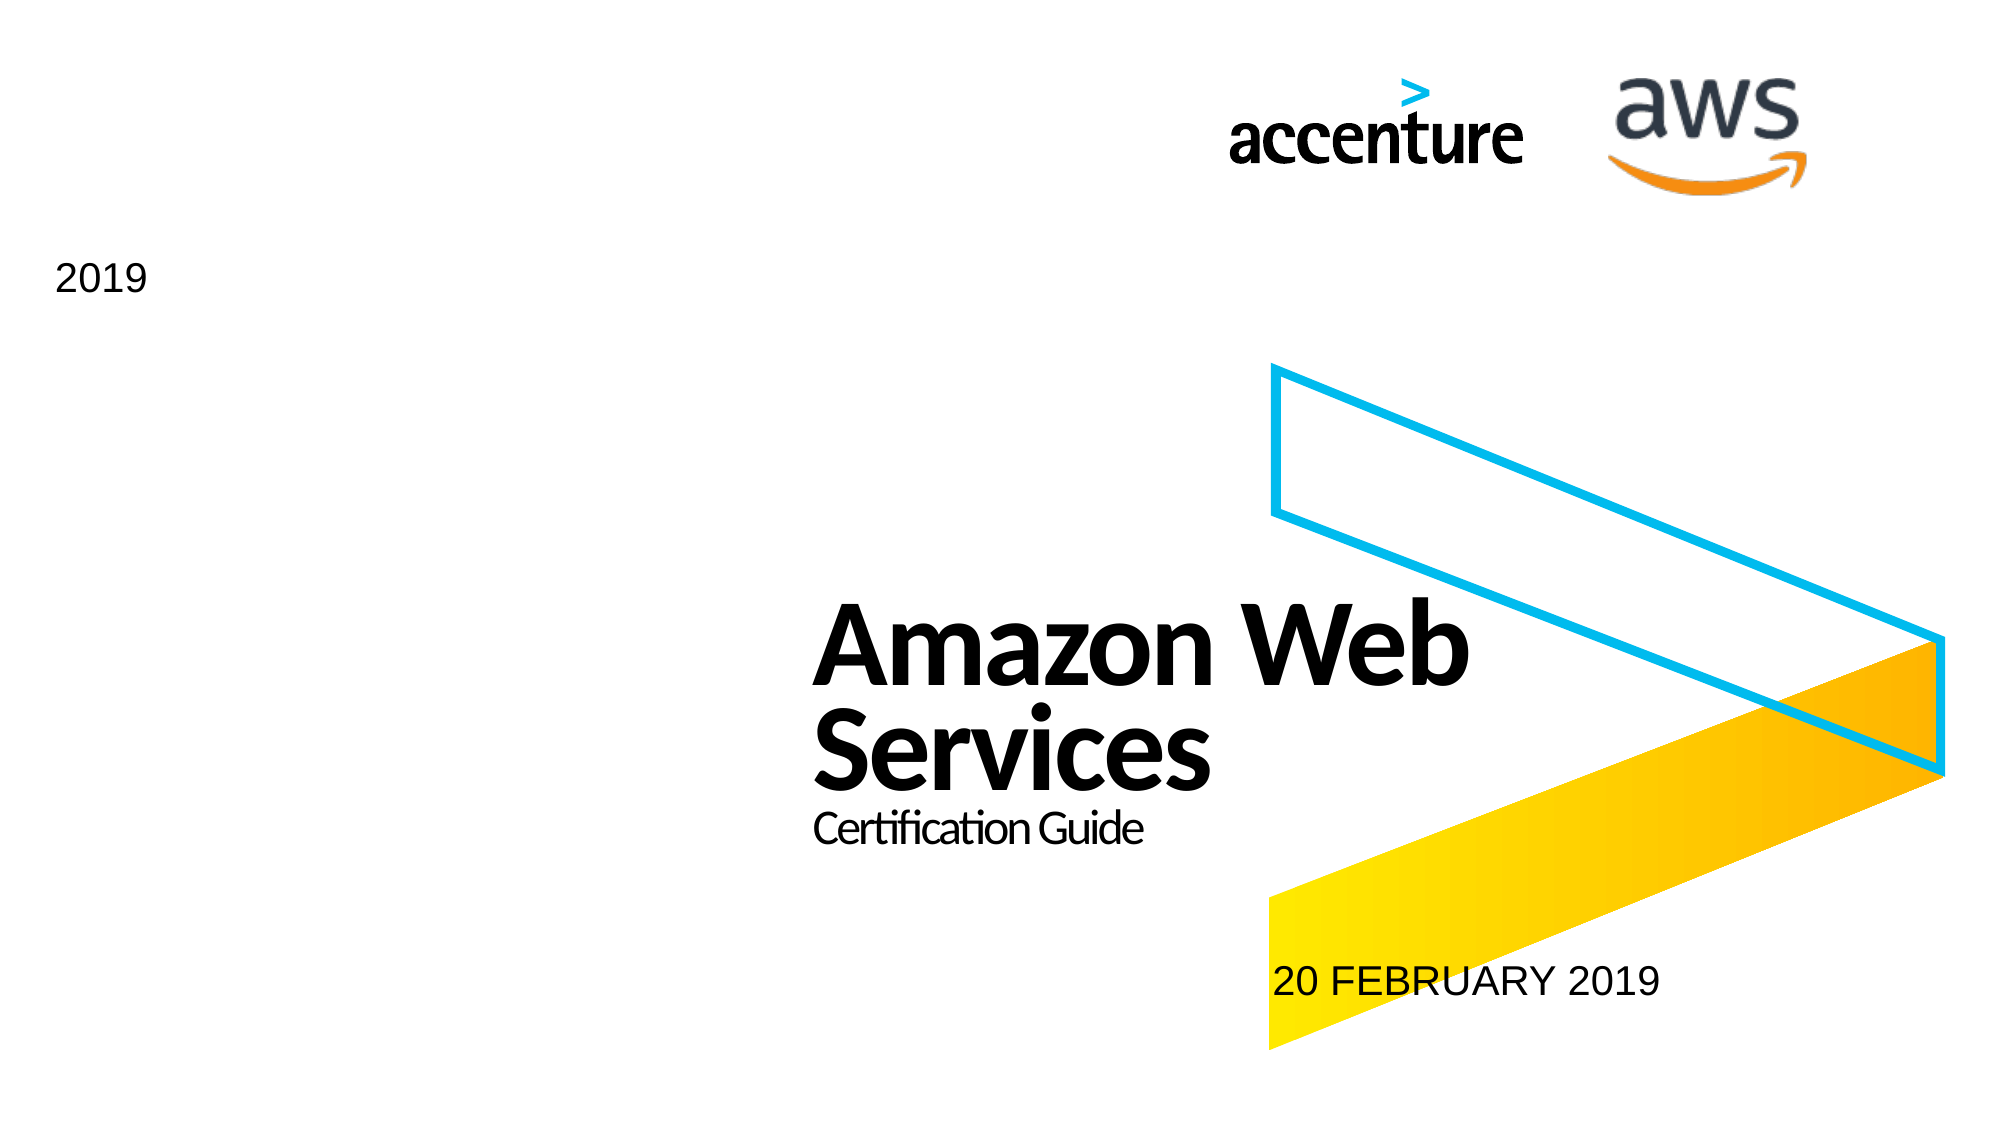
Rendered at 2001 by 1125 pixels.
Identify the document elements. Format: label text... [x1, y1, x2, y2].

picture [1608, 78, 1808, 197]
title Amazon Web Services Certification Guide [812, 460, 1691, 953]
list 2019 [54, 129, 688, 301]
list 20 FEBRUARY 2019 [1272, 832, 1905, 1004]
